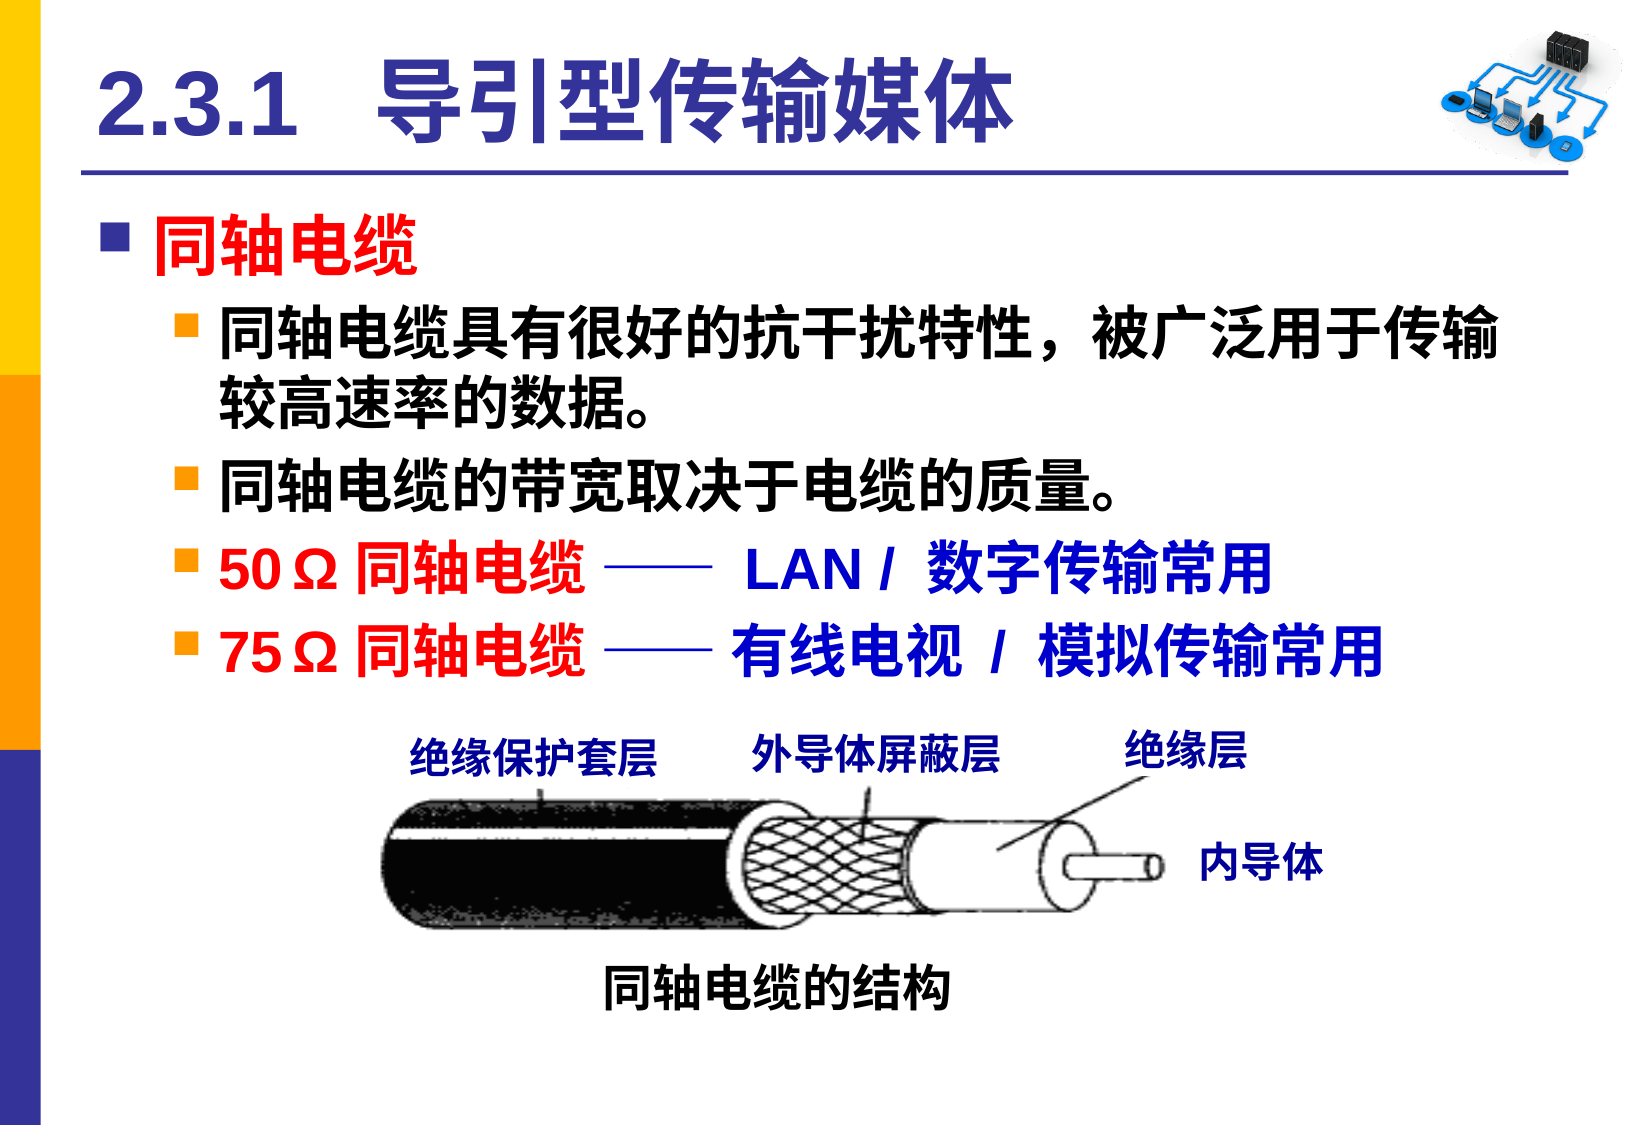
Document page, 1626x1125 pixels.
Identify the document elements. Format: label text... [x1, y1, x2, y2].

picture [1438, 30, 1624, 165]
list 同轴电缆 同轴电缆具有很好的抗干扰特性，被广泛用于传输较高速率的数据。 同轴电缆的带宽取决于电缆的质量。 50 Ω 同轴电缆 —— LAN / 数字传输常用 75 Ω 同轴电缆 —— 有线电视 / 模拟传输常用 [81, 196, 1569, 1006]
title 2.3.1 导引型传输媒体 [81, 30, 1569, 161]
text_box 同轴电缆的结构 [394, 953, 1162, 1024]
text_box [327, 715, 1356, 945]
